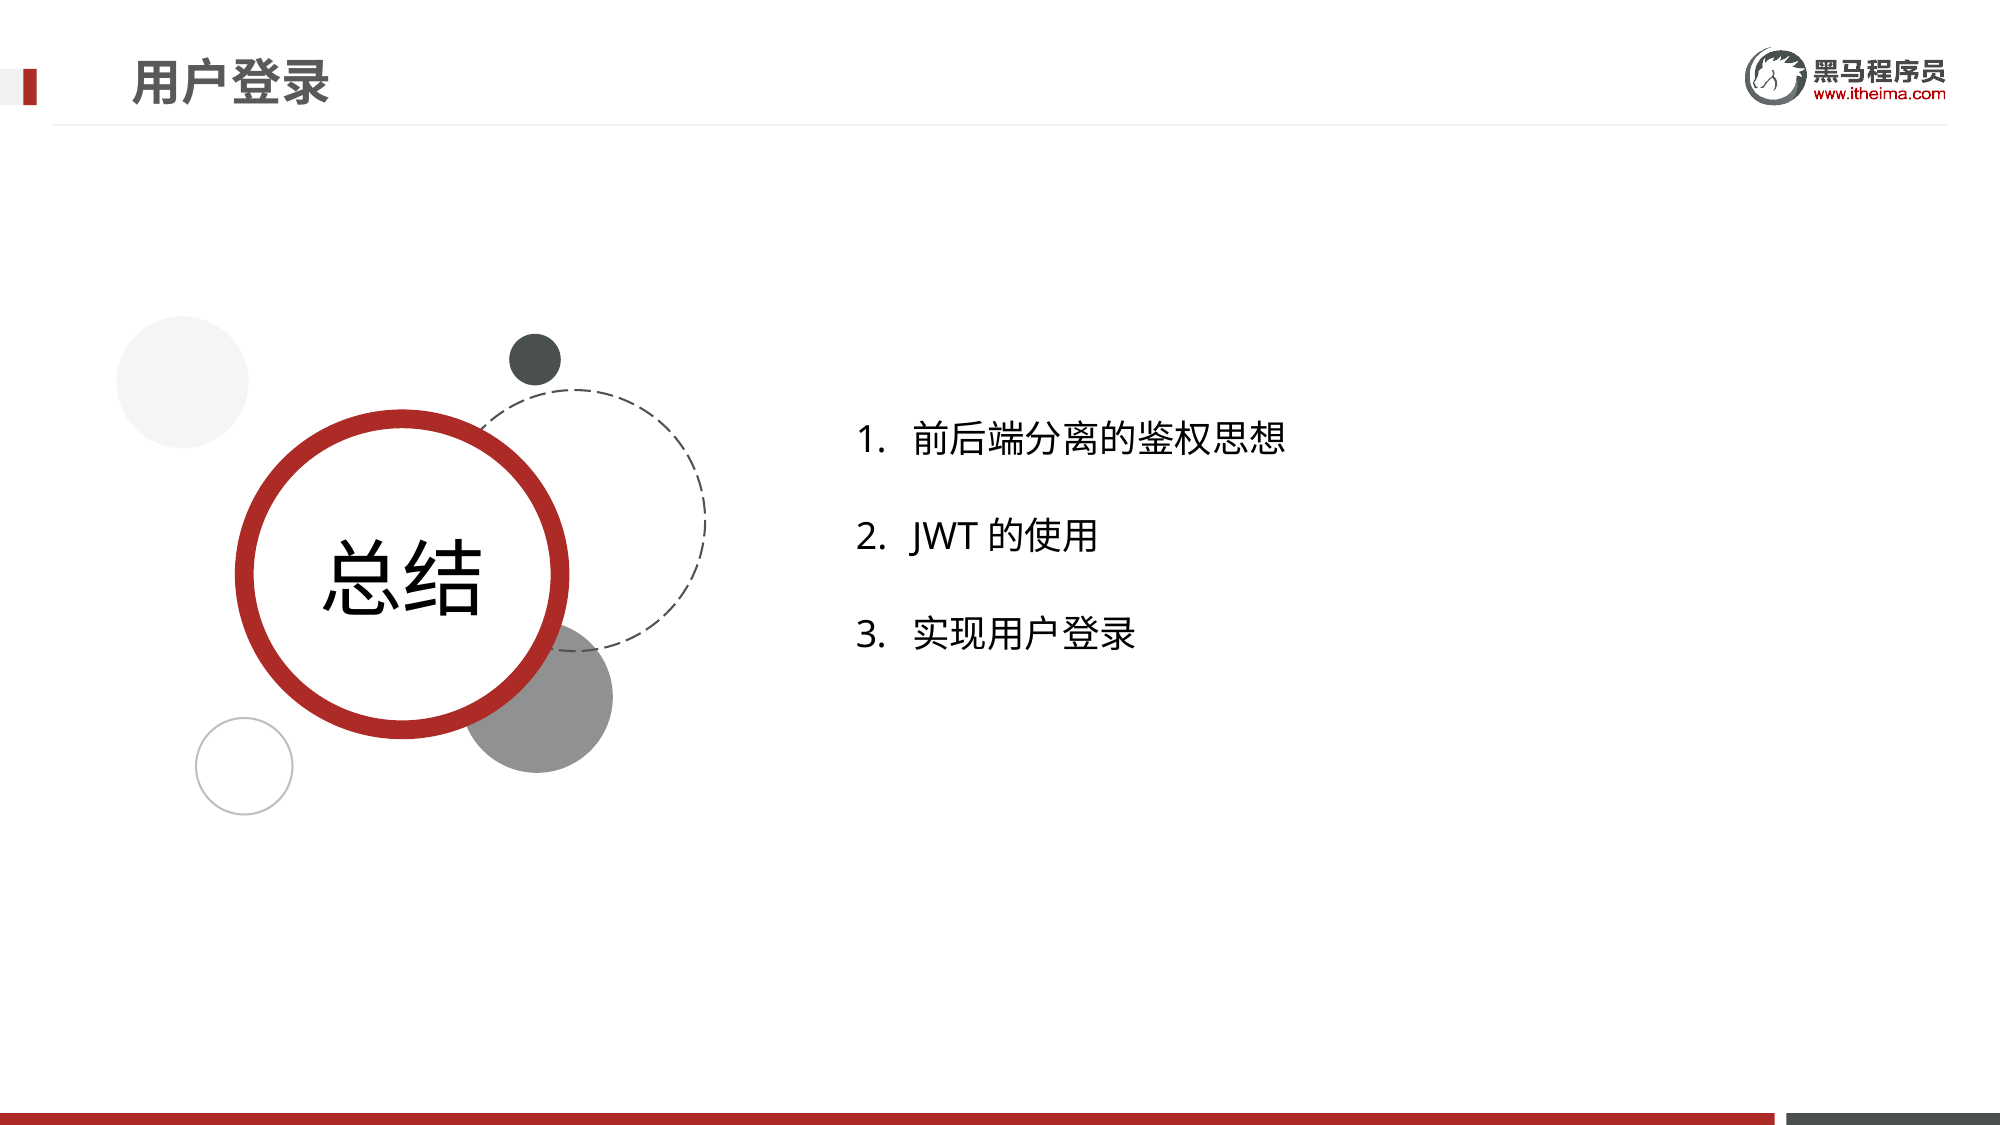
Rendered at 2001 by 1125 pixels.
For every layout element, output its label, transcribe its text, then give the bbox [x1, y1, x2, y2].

list 前后端分离的鉴权思想 JWT的使用 实现用户登录 [841, 239, 1786, 980]
title 用户登录 [116, 38, 1556, 124]
picture [1744, 46, 1946, 106]
